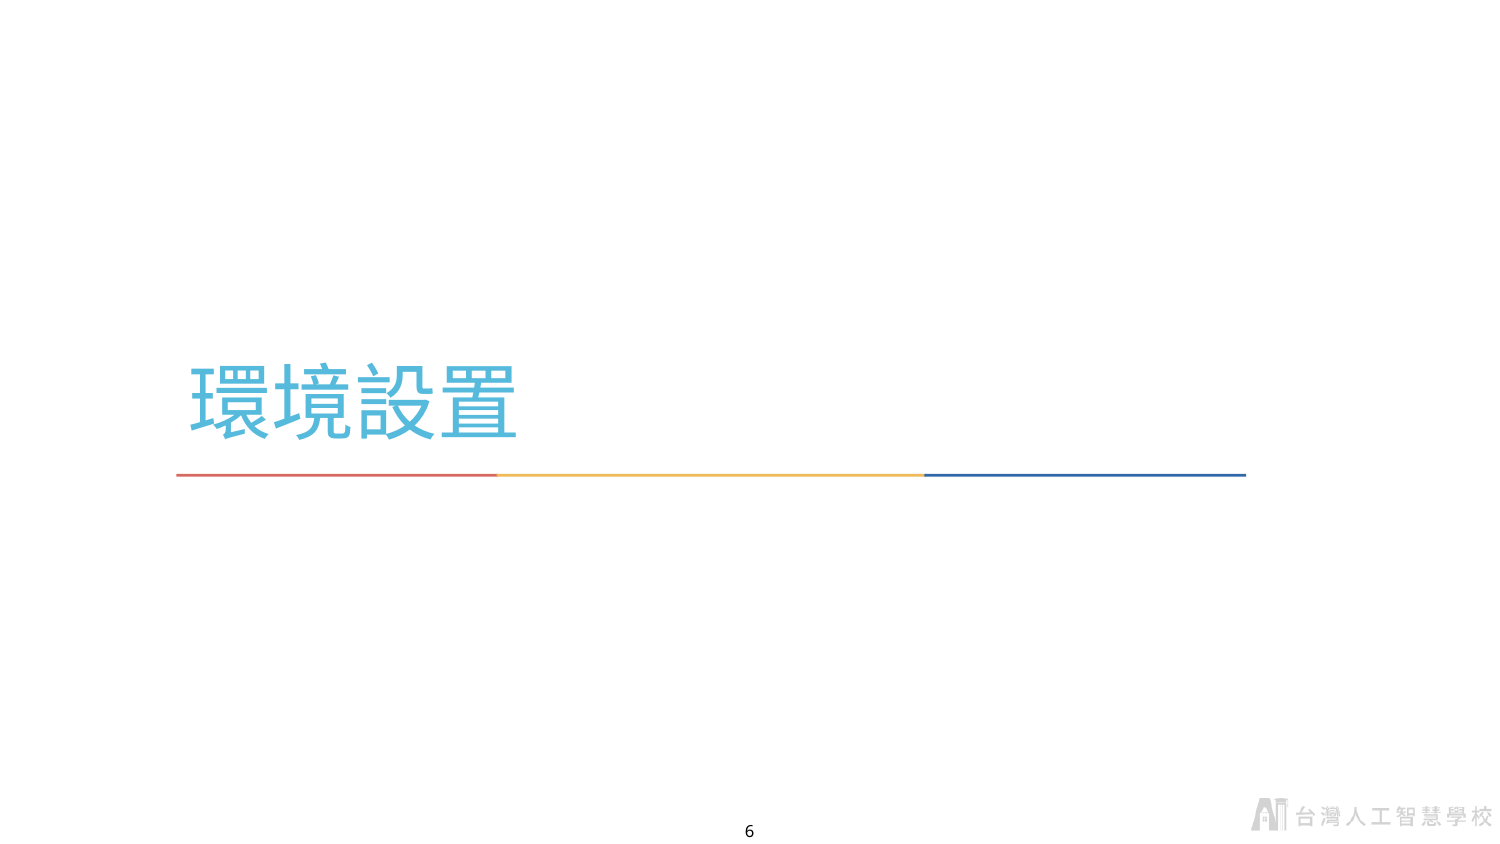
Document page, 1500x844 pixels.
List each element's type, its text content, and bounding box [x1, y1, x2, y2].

slide_number ‹#› [735, 816, 764, 844]
list 環境設置 [183, 346, 1302, 460]
